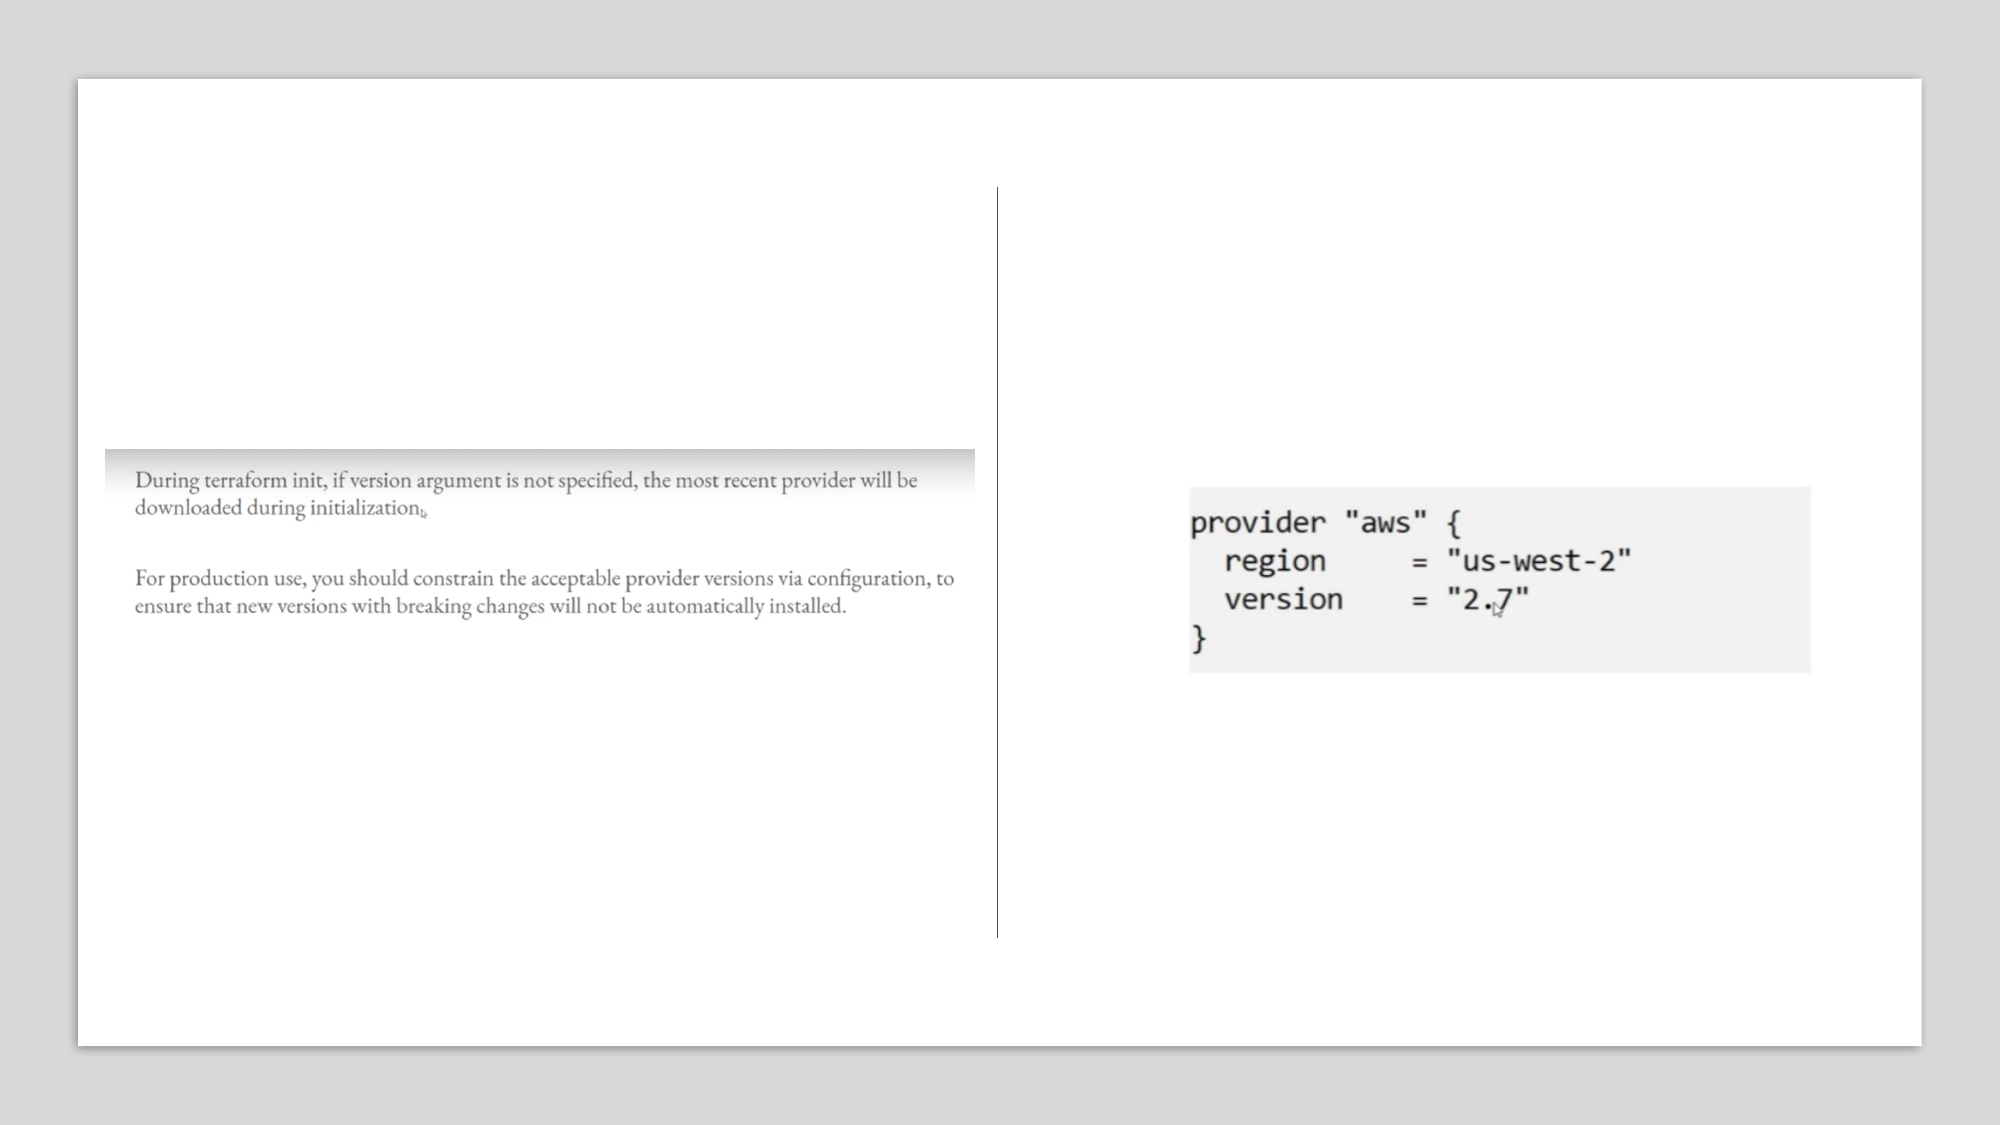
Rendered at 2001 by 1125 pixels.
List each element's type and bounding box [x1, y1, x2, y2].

text_box [77, 78, 1923, 1047]
text_box [0, 0, 2000, 1125]
picture [1025, 431, 1895, 694]
picture [105, 449, 975, 676]
